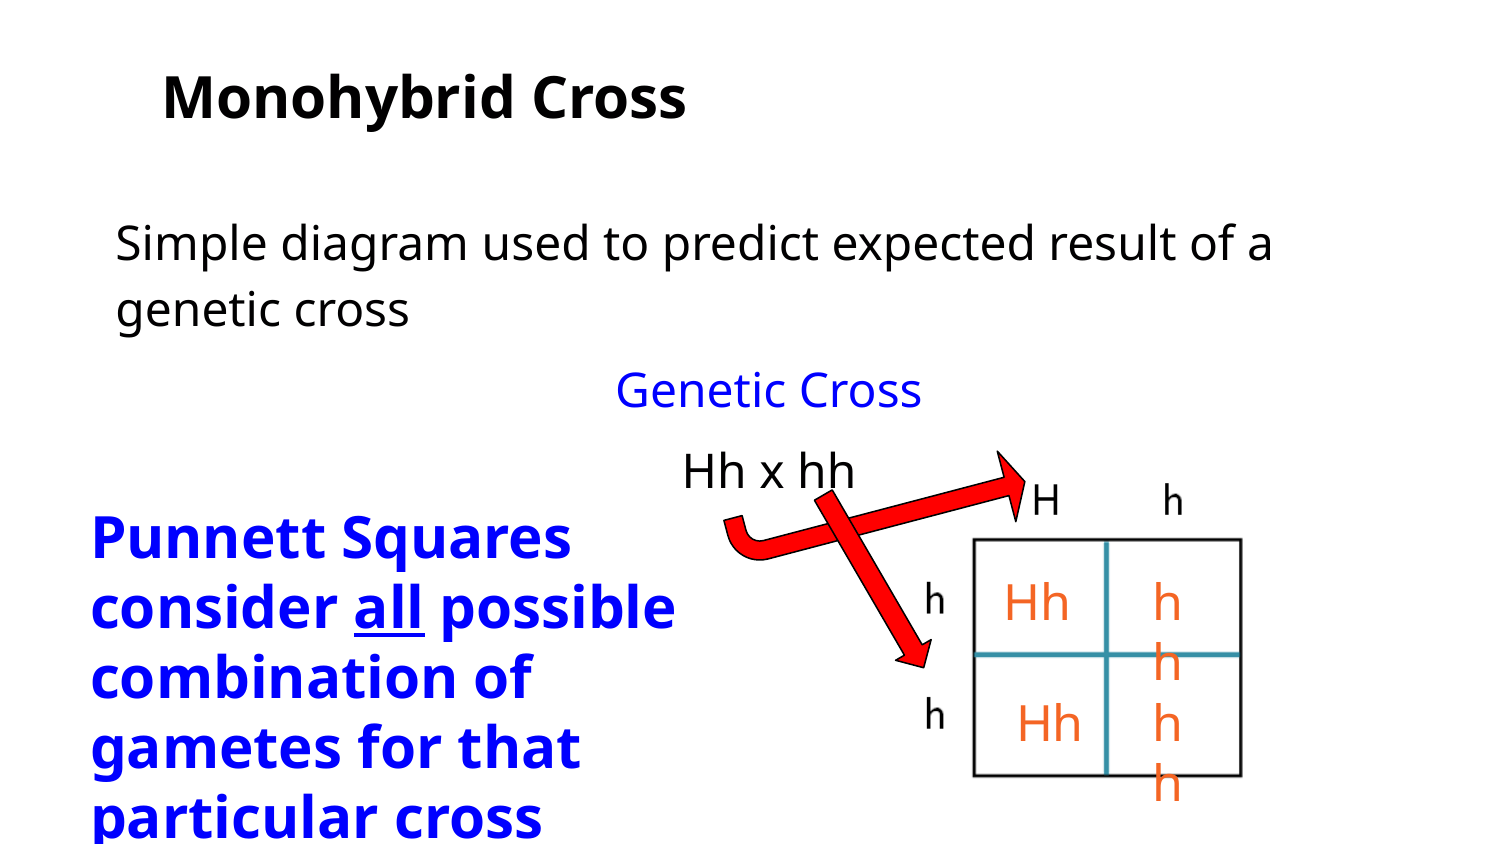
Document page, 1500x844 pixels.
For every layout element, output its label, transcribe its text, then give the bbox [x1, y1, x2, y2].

text_box Punnett Squares consider all possible combination of gametes for that particular cross [74, 492, 750, 750]
list Simple diagram used to predict expected result of a genetic cross Genetic Cross Hh x hh [100, 196, 1438, 415]
picture [899, 455, 1299, 844]
text_box [723, 515, 837, 560]
title Monohybrid Cross [146, 15, 1354, 176]
text_box [849, 506, 894, 536]
text_box [814, 489, 894, 638]
